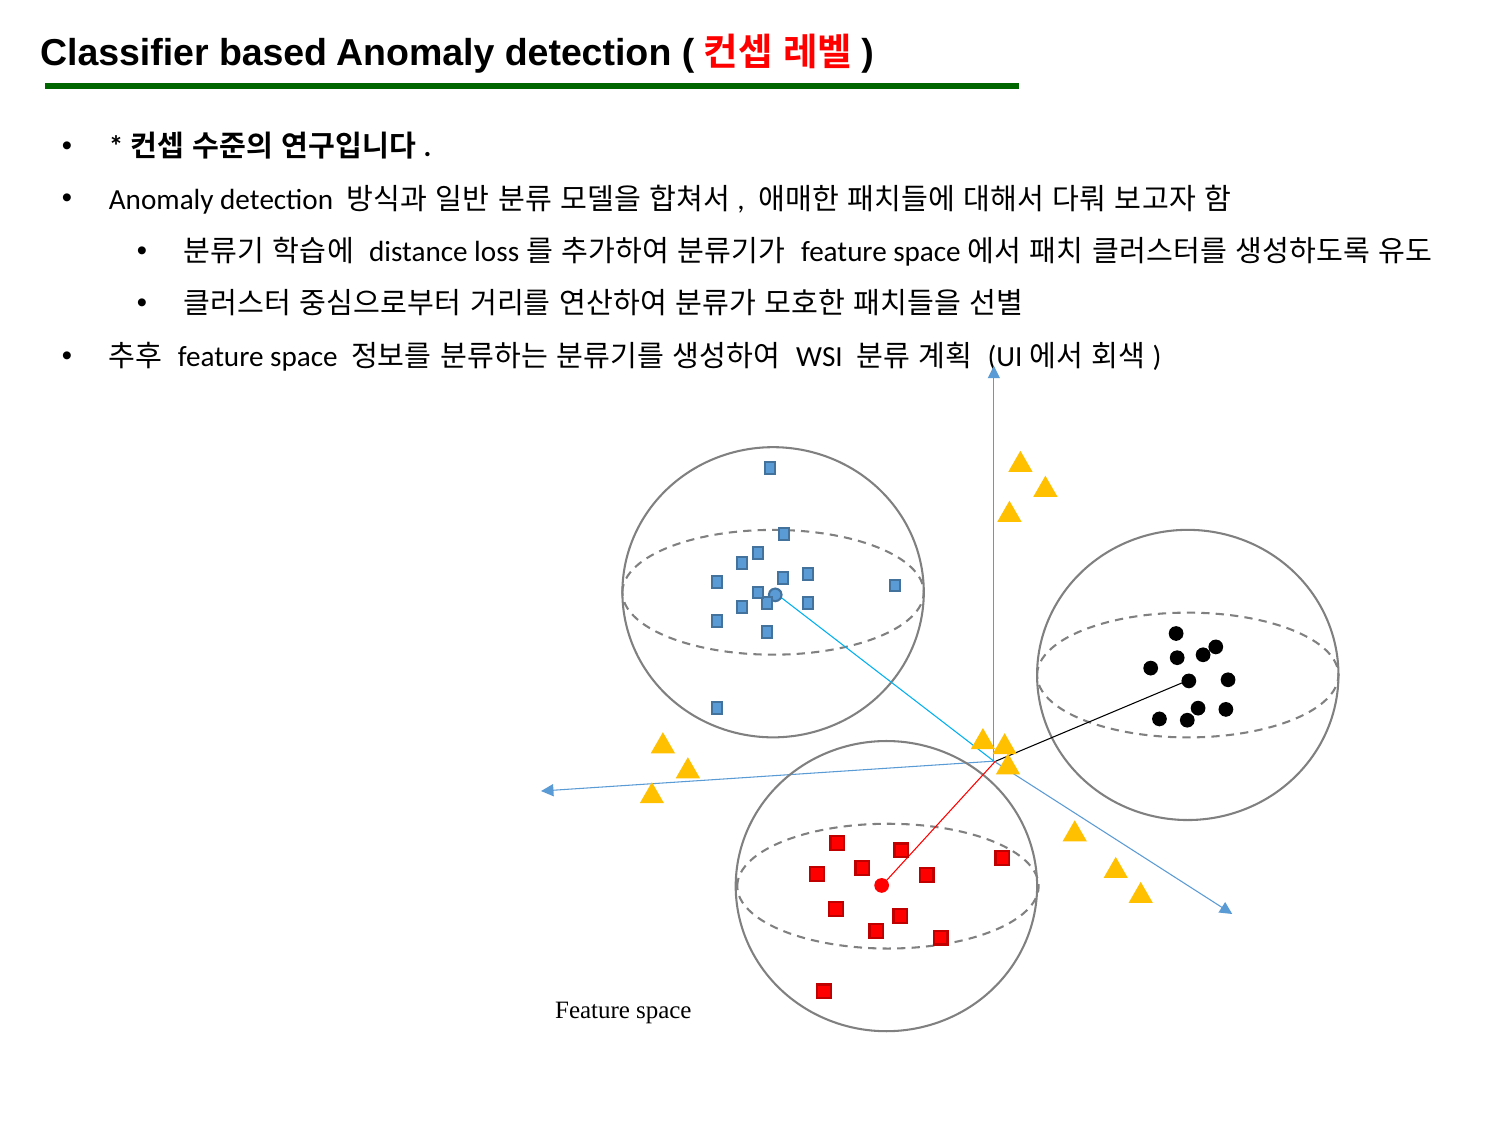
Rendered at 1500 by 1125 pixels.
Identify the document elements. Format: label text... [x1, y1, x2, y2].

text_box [541, 761, 886, 792]
text_box [933, 930, 949, 946]
text_box [736, 556, 748, 570]
text_box [1181, 673, 1197, 689]
text_box [1220, 672, 1236, 688]
text_box [711, 614, 723, 628]
text_box [752, 546, 764, 560]
text_box [1036, 611, 1340, 739]
text_box [1195, 647, 1211, 663]
text_box [828, 901, 844, 917]
text_box [997, 500, 1022, 522]
text_box [767, 587, 782, 603]
text_box [889, 579, 901, 592]
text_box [886, 761, 996, 881]
text_box [752, 586, 764, 599]
text_box [761, 596, 773, 610]
text_box Classifier based Anomaly detection (컨셉 레벨) [25, 20, 924, 81]
text_box [802, 567, 814, 581]
text_box [777, 571, 789, 585]
text_box [809, 866, 825, 882]
text_box [1169, 650, 1185, 666]
text_box [1208, 639, 1224, 655]
text_box [874, 878, 890, 893]
text_box [1143, 660, 1159, 676]
text_box [1218, 701, 1234, 717]
text_box [736, 822, 1025, 950]
text_box *컨셉 수준의 연구입니다. Anomaly detection 방식과 일반 분류 모델을 합쳐서, 애매한 패치들에 대해서 다뤄 보고자 함 분류기 학습에 distance loss를 추가하여 분류기가 feature space에서 패치 클러스터를 생성하도록 유도 클러스터 중심으로부터 거리를 연산하여 분류가 모호한 패치들을 선별 추후 feature space 정보를 분류하는 분류기를 생성하여 WSI 분류 계획 (UI에서 회색) [47, 102, 1491, 380]
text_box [993, 761, 1233, 914]
text_box [1190, 681, 1340, 815]
text_box [761, 625, 773, 639]
text_box [734, 792, 1036, 1033]
text_box [639, 792, 665, 804]
text_box [1168, 626, 1184, 641]
text_box [711, 575, 723, 589]
text_box [778, 527, 790, 541]
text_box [775, 592, 994, 762]
text_box [650, 732, 676, 754]
text_box [621, 446, 925, 590]
text_box [621, 528, 925, 656]
text_box [854, 860, 870, 876]
text_box [816, 983, 832, 999]
text_box [1008, 450, 1033, 472]
text_box [868, 923, 884, 939]
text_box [995, 679, 1190, 762]
text_box [1033, 475, 1058, 497]
text_box [829, 835, 845, 851]
text_box [1036, 528, 1340, 672]
text_box [736, 600, 748, 614]
text_box [764, 461, 776, 475]
text_box [1190, 700, 1206, 716]
text_box [621, 597, 775, 739]
text_box [1190, 713, 1195, 727]
text_box [892, 908, 908, 924]
text_box [711, 701, 723, 715]
text_box Feature space [540, 985, 713, 1031]
